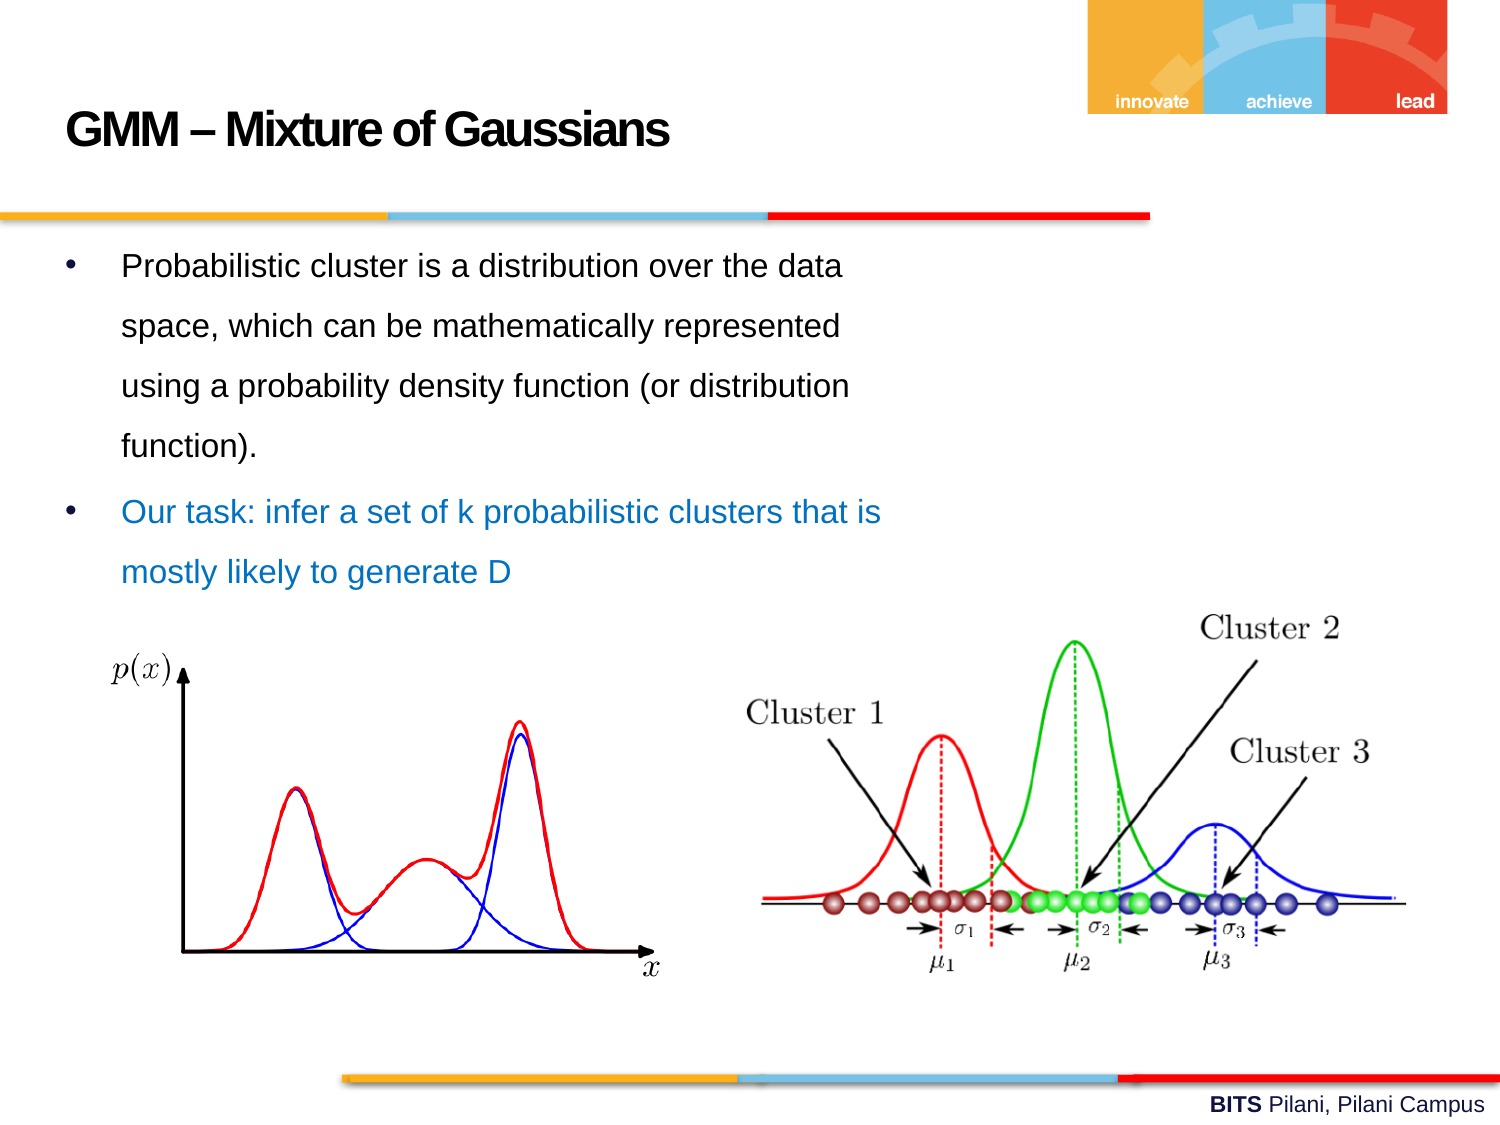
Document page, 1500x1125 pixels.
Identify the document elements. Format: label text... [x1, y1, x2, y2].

picture [1087, 0, 1448, 114]
picture [108, 651, 665, 985]
picture [726, 590, 1415, 985]
list GMM – Mixture of Gaussians [49, 24, 1017, 213]
list Probabilistic cluster is a distribution over the data space, which can be mathematically represented using a probability density function (or distribution function). Our task: infer a set of k probabilistic clusters that is mostly likely to generate D [49, 216, 938, 1079]
